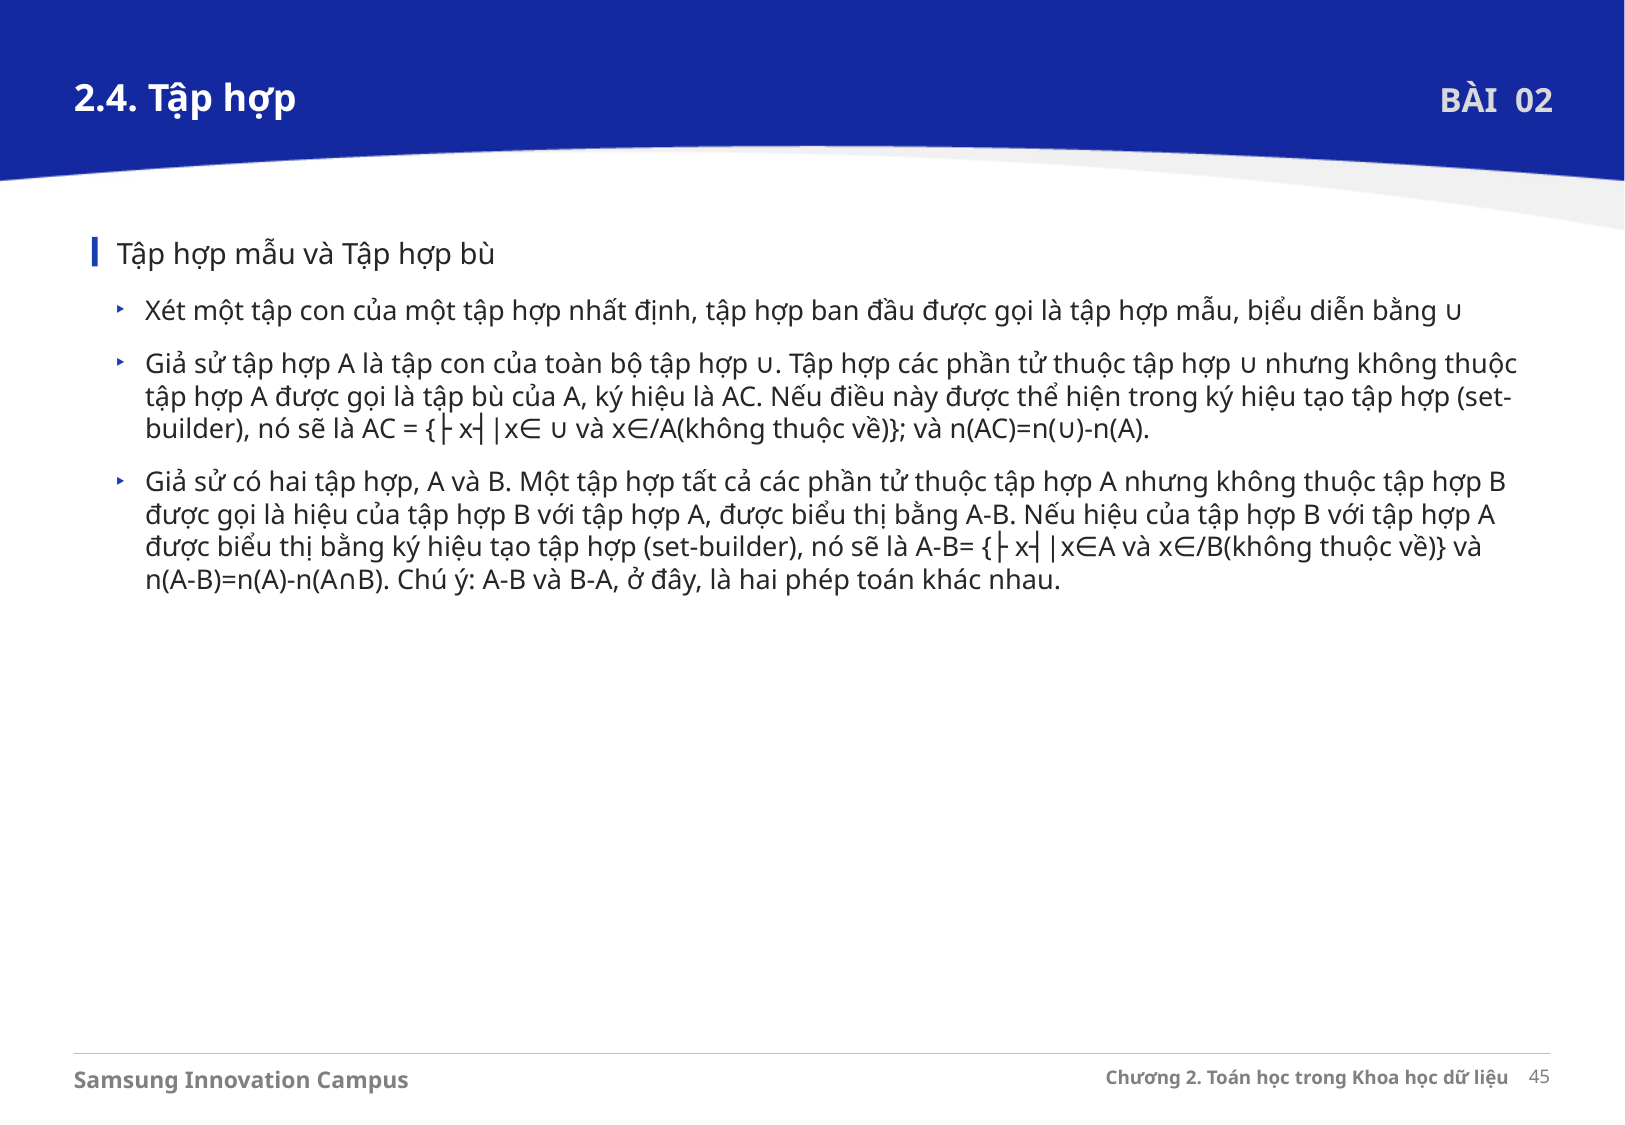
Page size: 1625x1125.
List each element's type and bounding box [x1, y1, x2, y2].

picture [0, 0, 1625, 1125]
text_box [73, 73, 1554, 120]
text_box [91, 235, 1533, 271]
